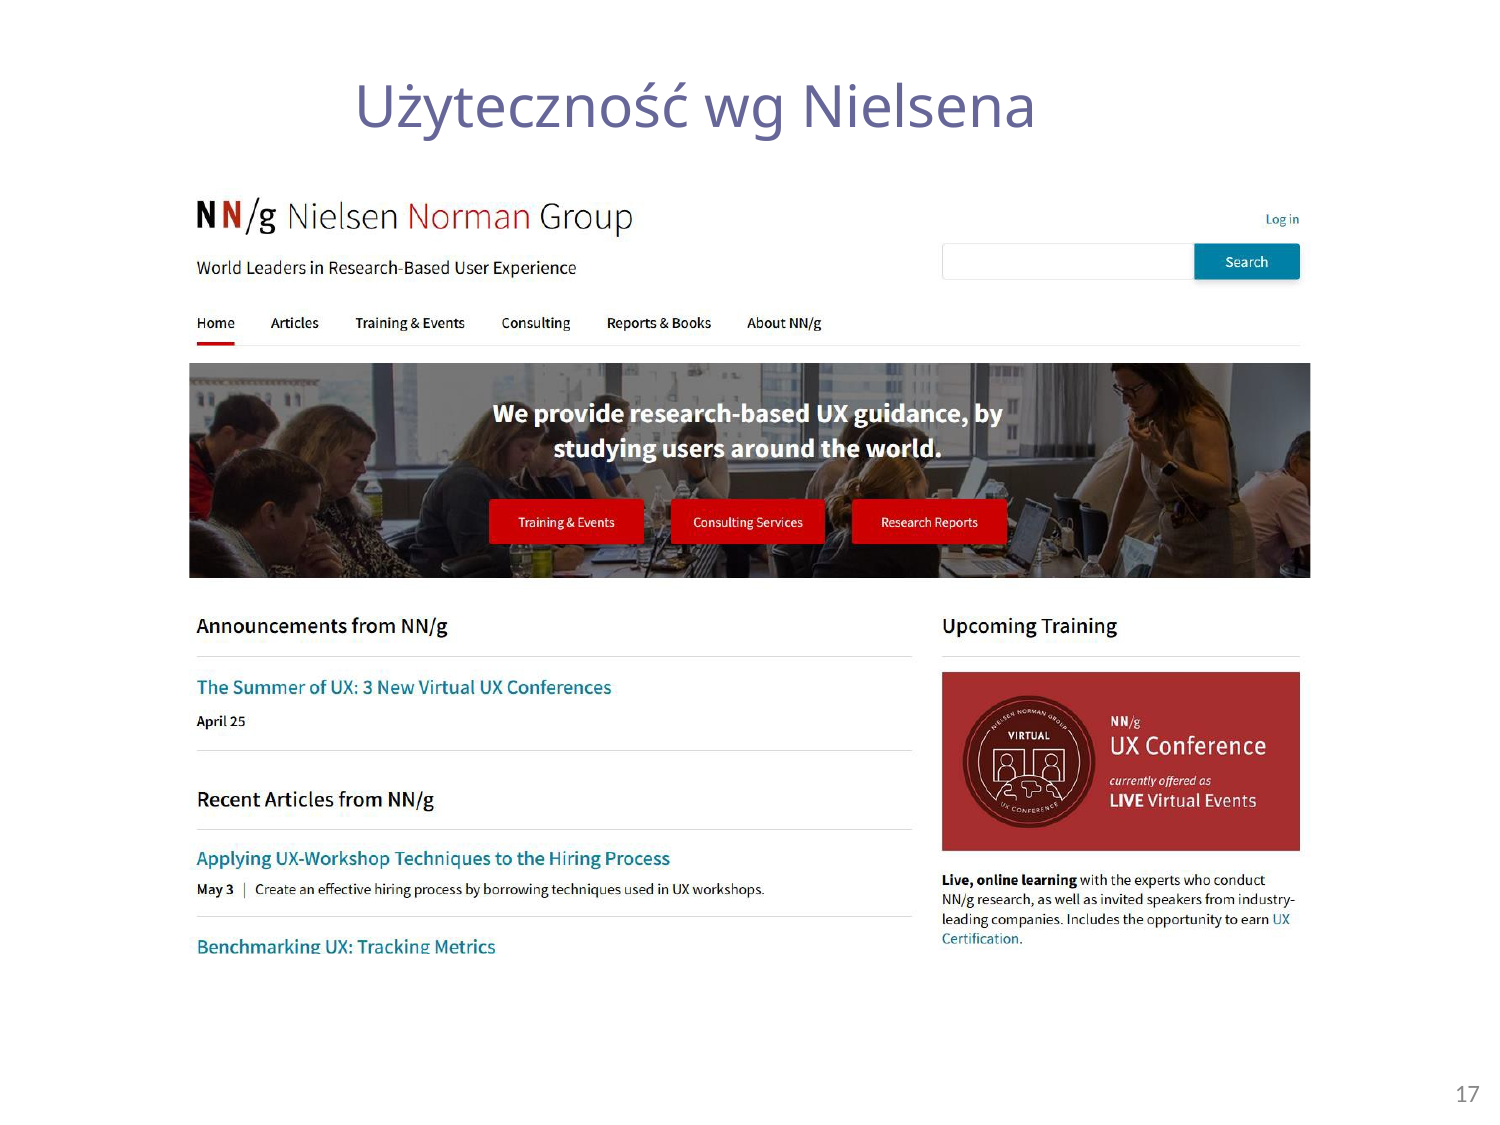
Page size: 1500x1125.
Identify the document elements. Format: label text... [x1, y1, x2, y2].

title Użyteczność wg Nielsena [352, 66, 1174, 188]
text_box [189, 188, 1311, 954]
slide_number 17 [1448, 1081, 1486, 1125]
